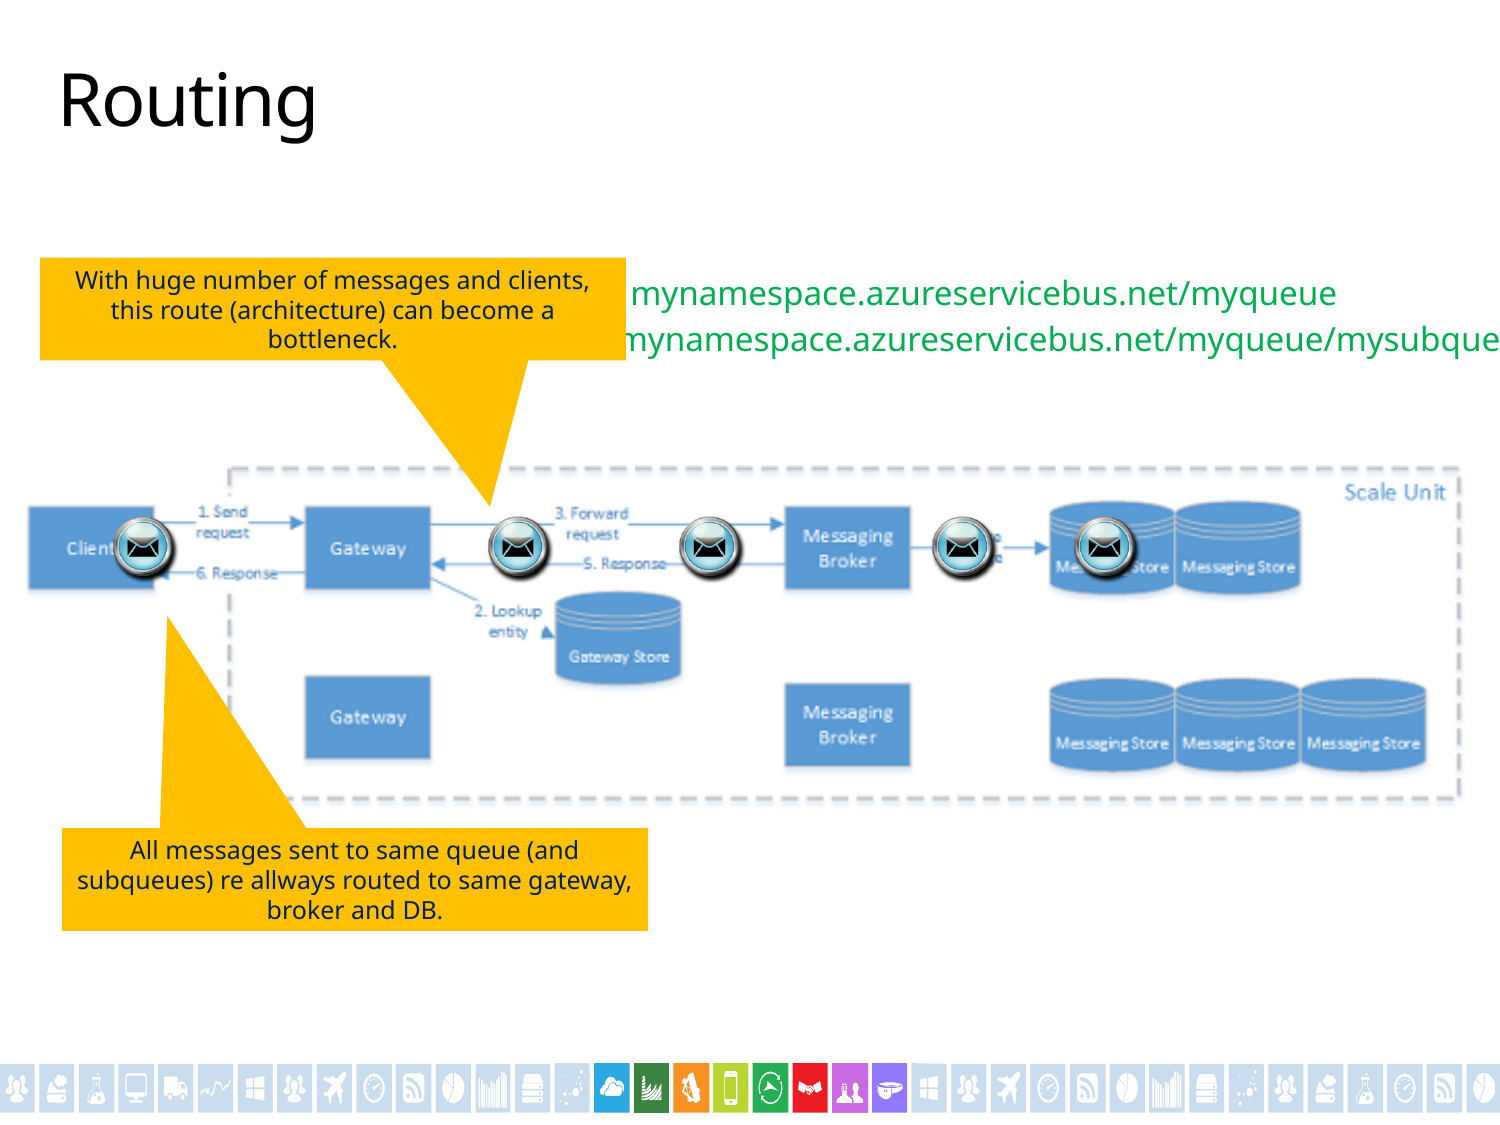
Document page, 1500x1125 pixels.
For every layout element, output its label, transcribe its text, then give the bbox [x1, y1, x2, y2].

text_box With huge number of messages and clients, this route (architecture) can become a bottleneck. [39, 256, 627, 464]
text_box All messages sent to same queue (and subqueues) re allways routed to same gateway, broker and DB. [61, 813, 649, 932]
text_box mynamespace.azureservicebus.net/myqueue [627, 264, 1354, 310]
title Routing [33, 47, 1468, 196]
text_box mynamespace.azureservicebus.net/myqueue/mysubqueue [602, 310, 1500, 366]
picture [21, 464, 1470, 813]
